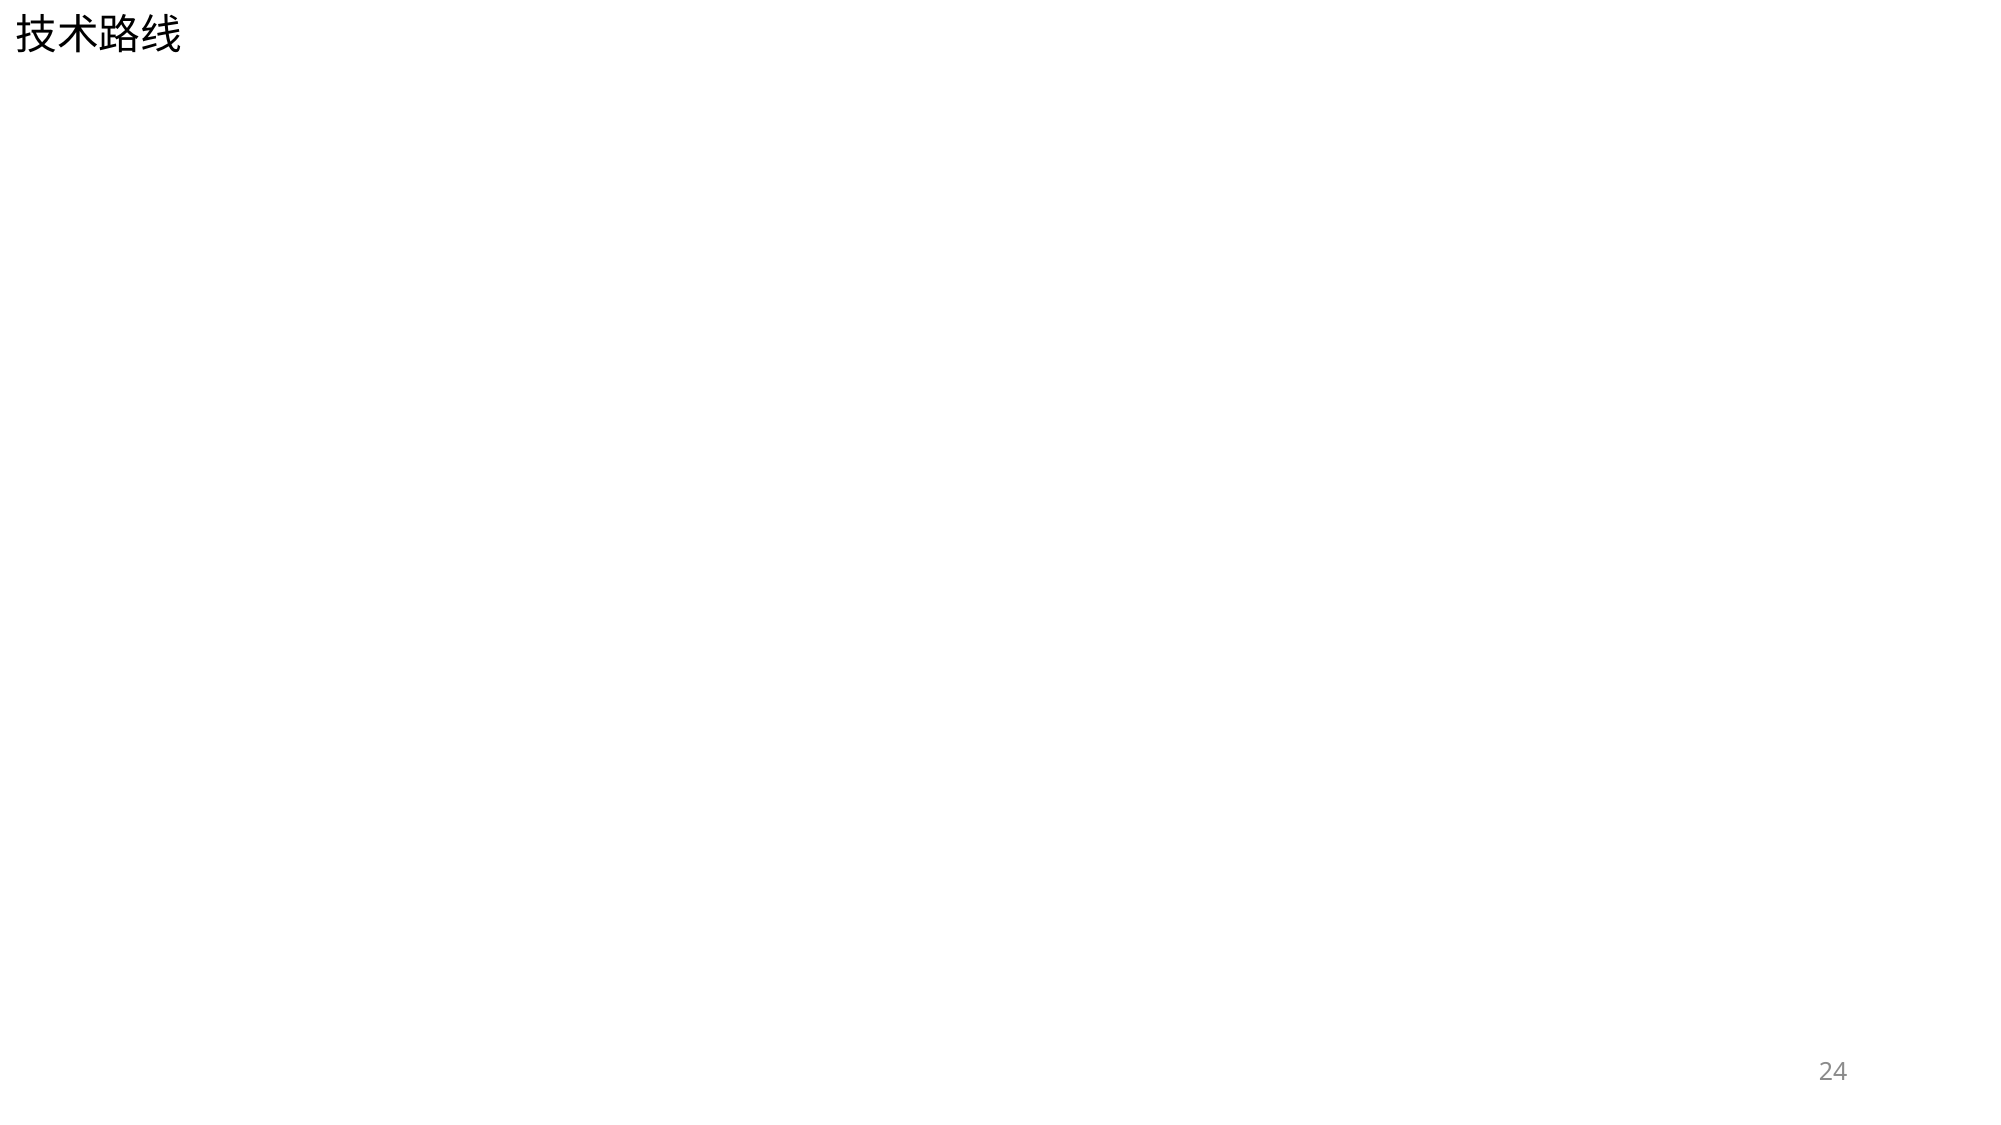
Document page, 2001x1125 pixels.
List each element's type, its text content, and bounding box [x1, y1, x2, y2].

slide_number 24 [1412, 1042, 1863, 1103]
text_box 技术路线 [0, 0, 198, 65]
